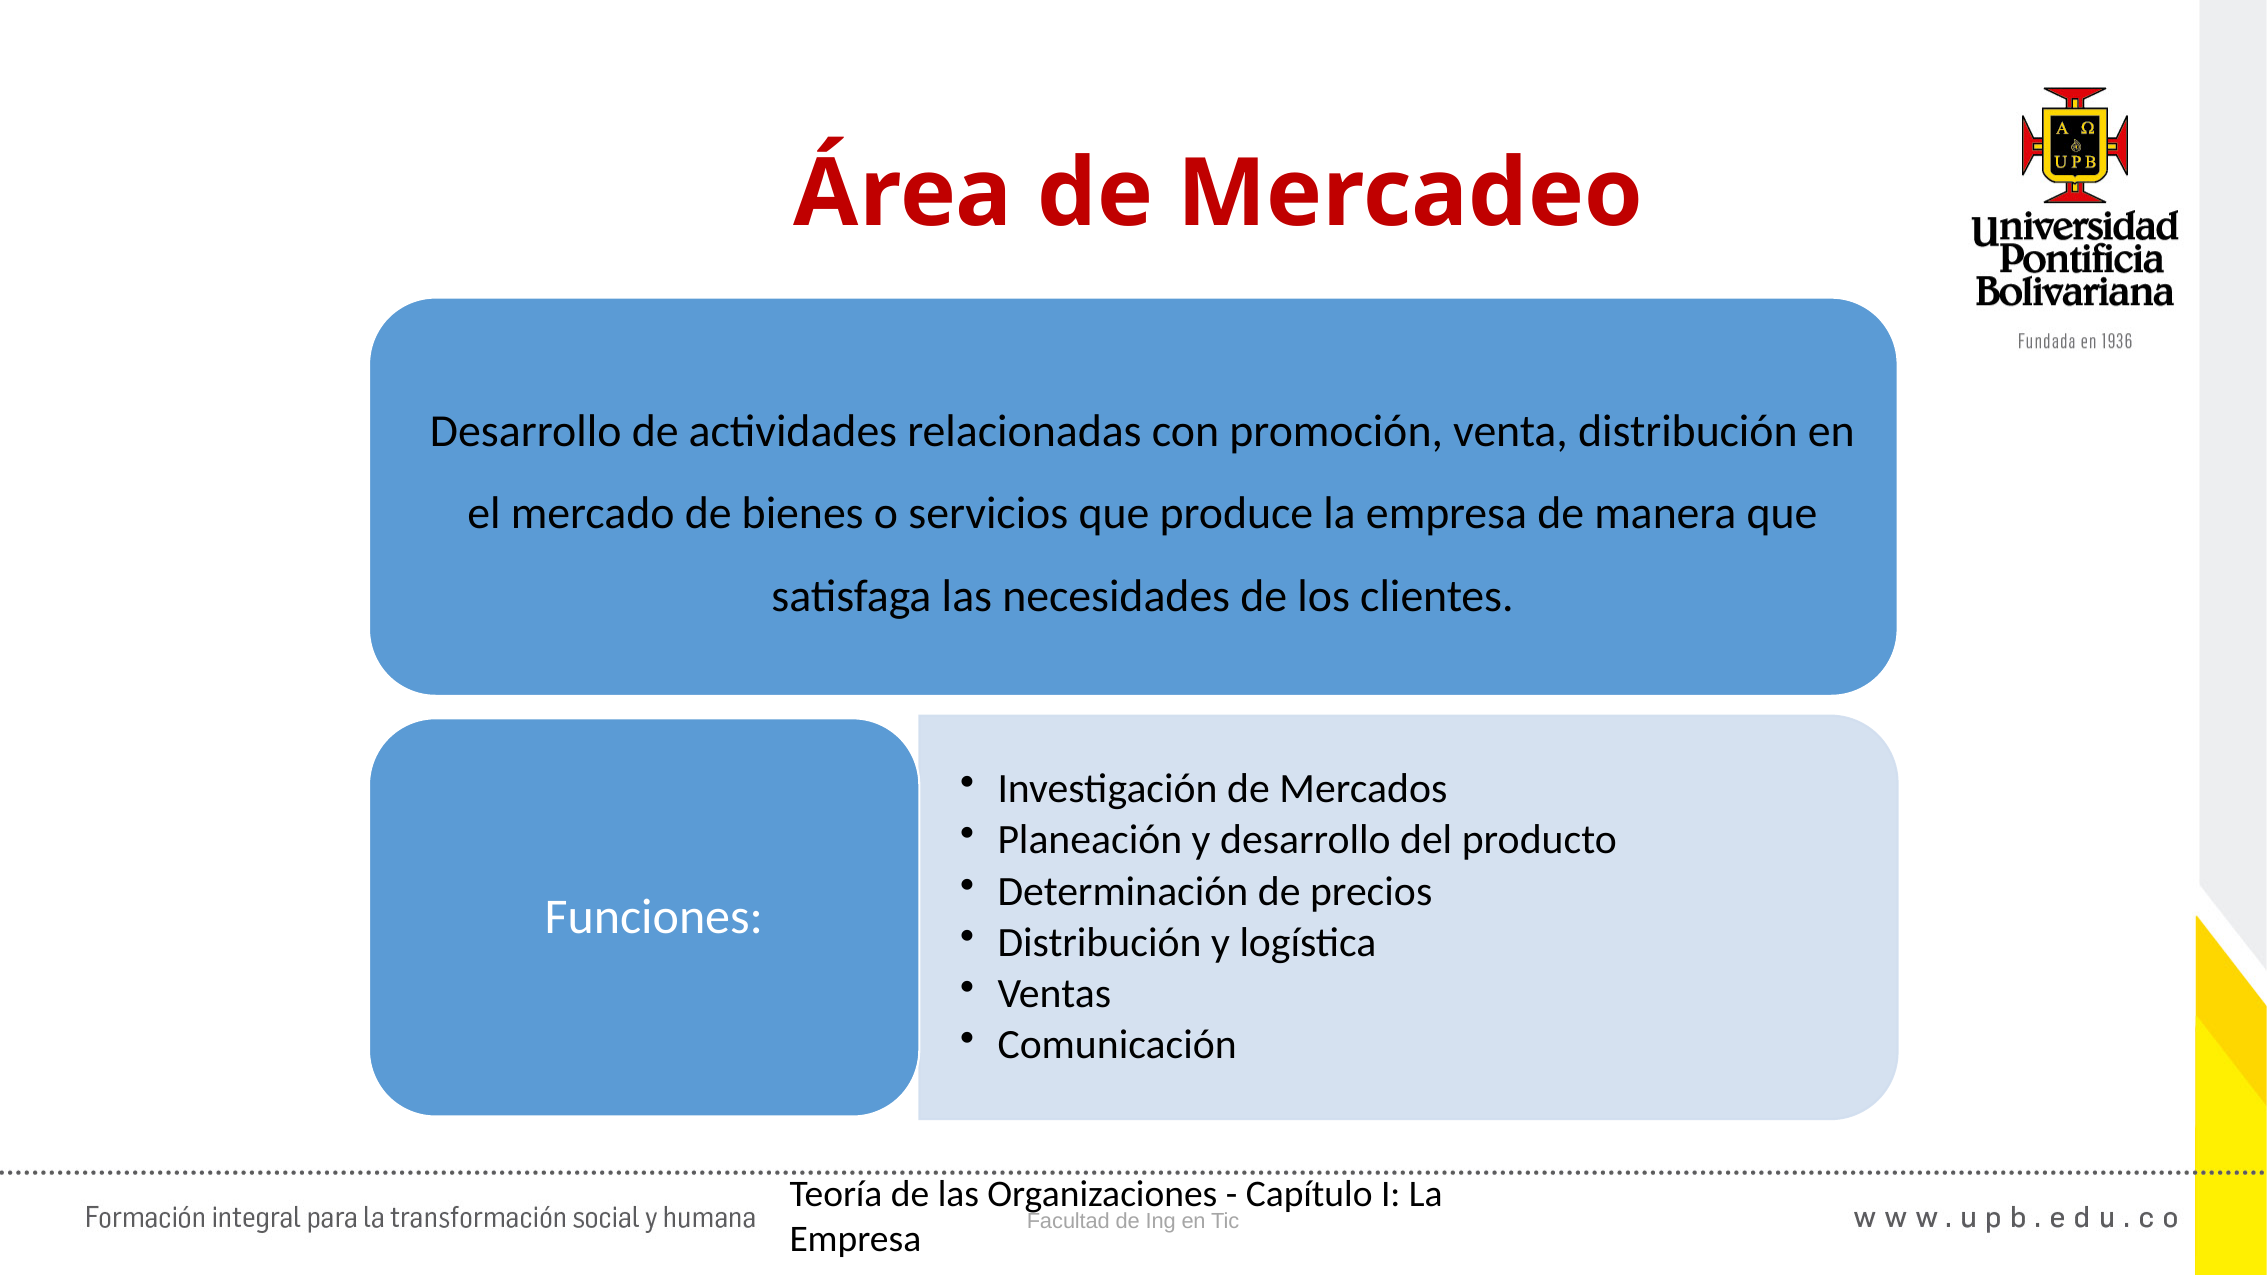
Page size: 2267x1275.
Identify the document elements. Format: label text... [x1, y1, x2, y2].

picture [0, 0, 2267, 1275]
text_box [368, 297, 1899, 1120]
title Área de Mercadeo [453, 114, 1984, 277]
footer Teoría de las Organizaciones - Capítulo I: La Empresa [774, 1161, 1492, 1247]
